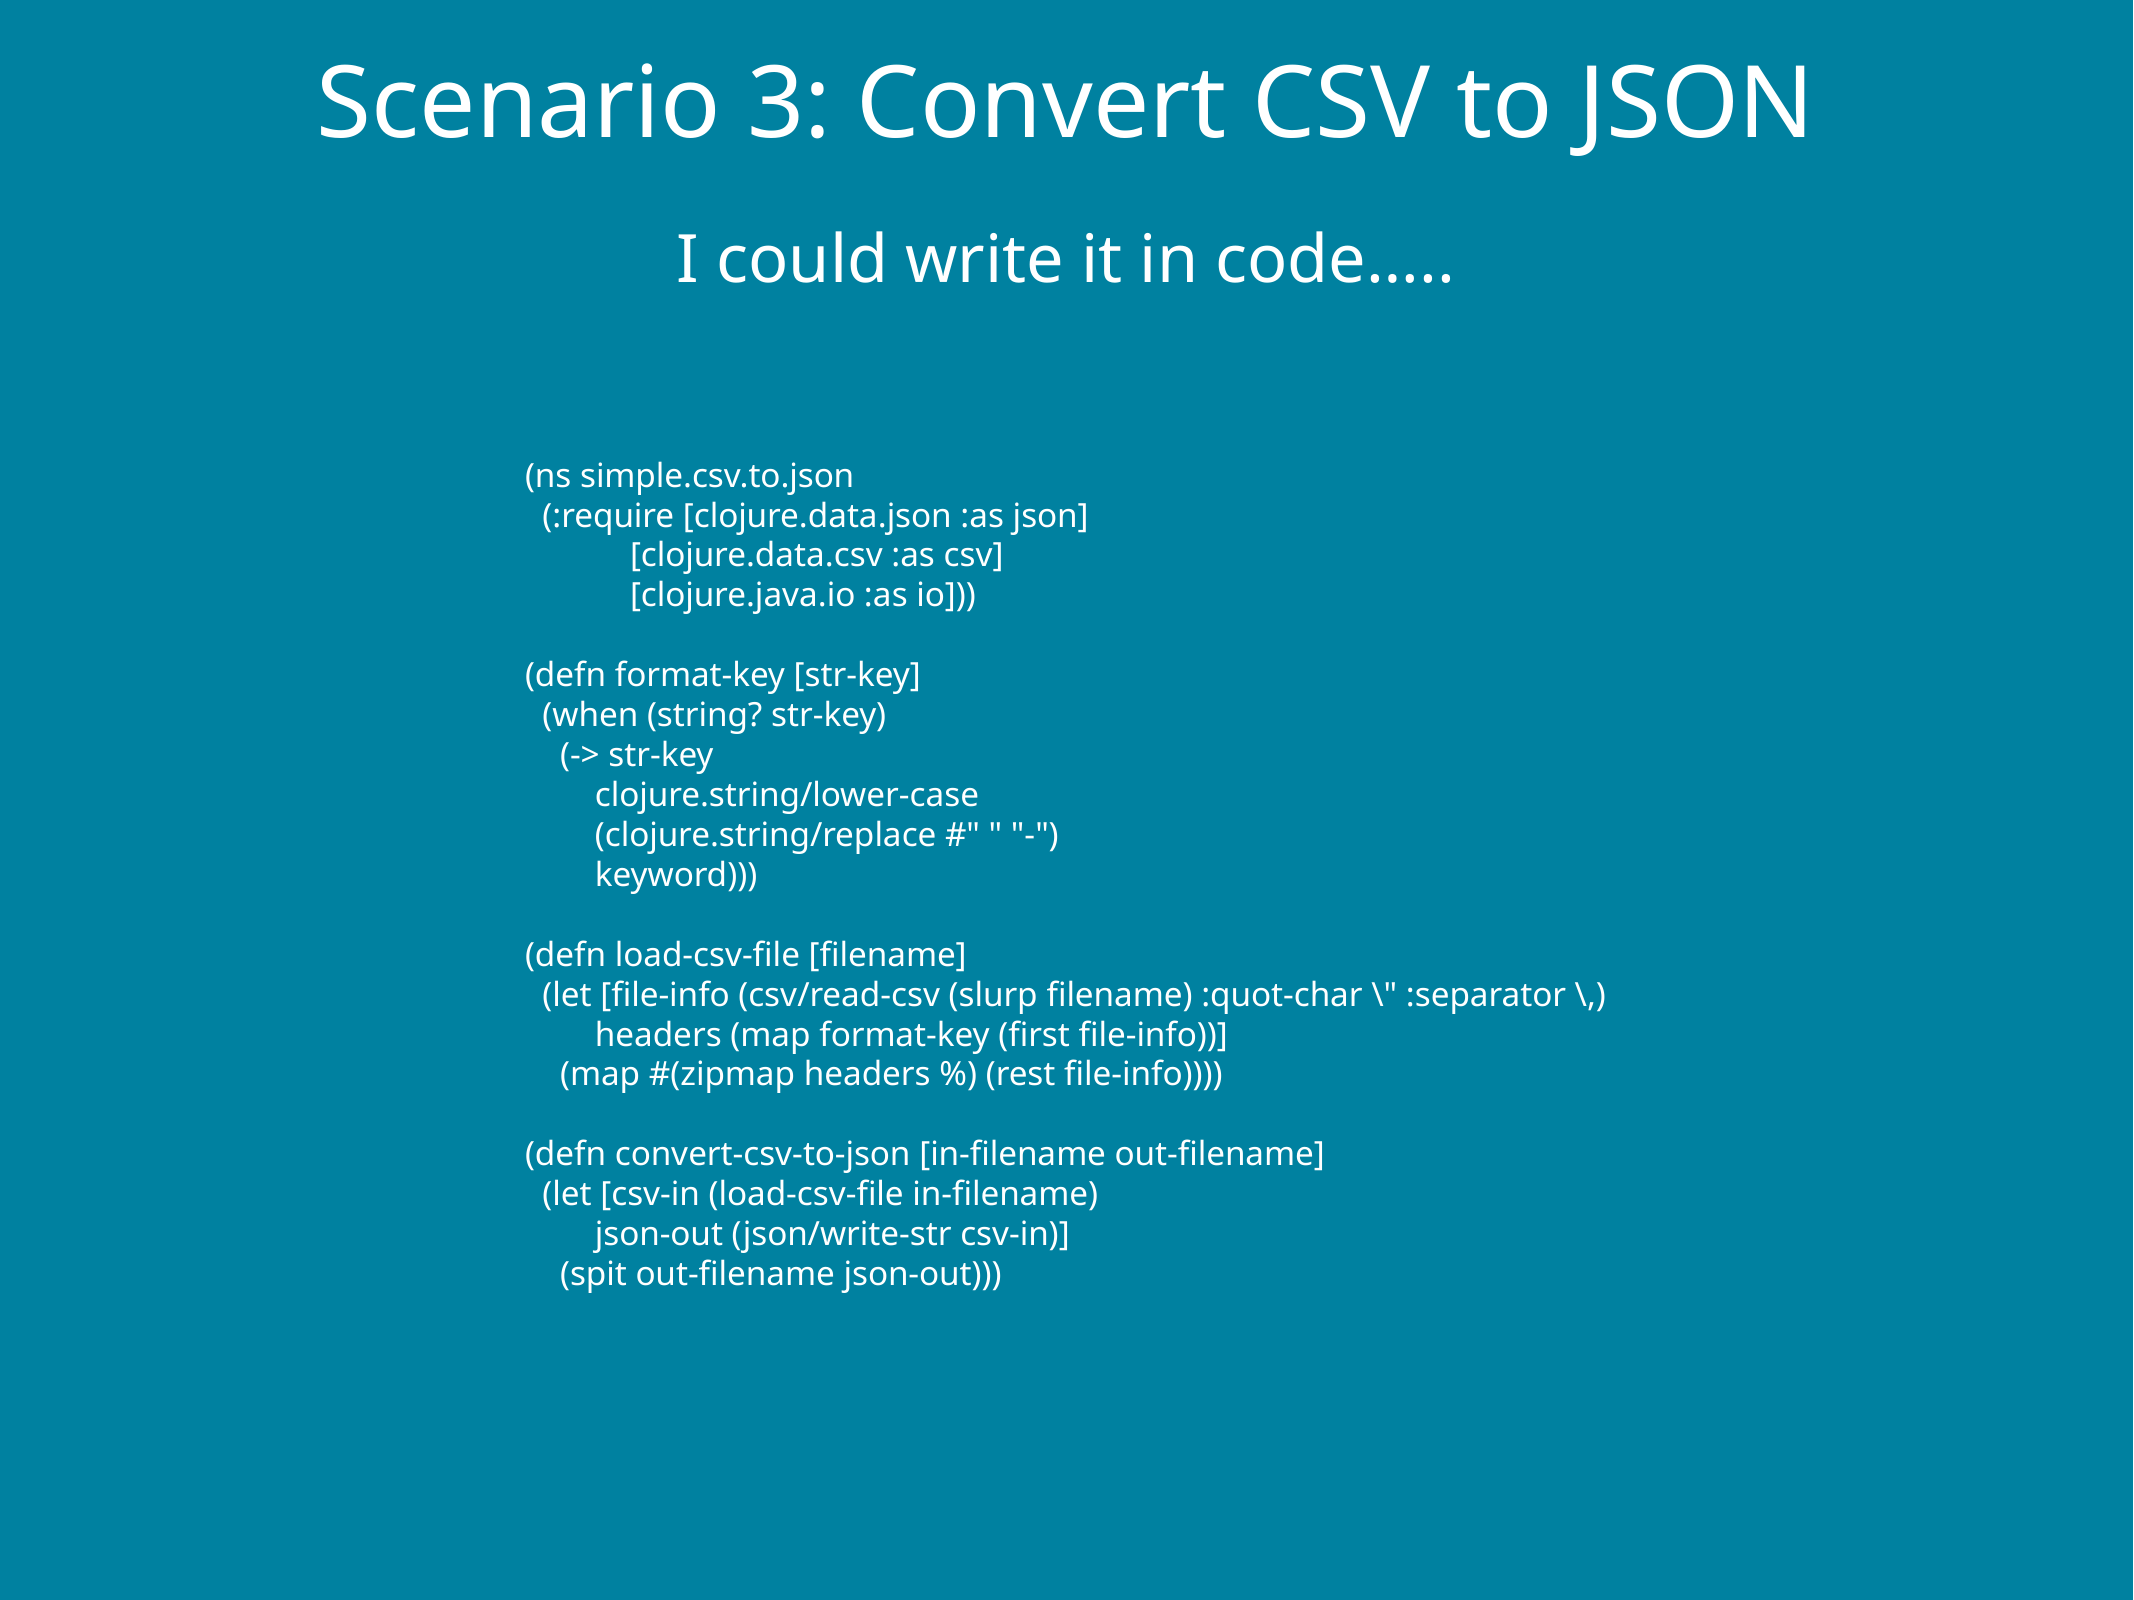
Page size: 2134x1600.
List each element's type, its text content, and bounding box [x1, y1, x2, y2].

text_box (ns simple.csv.to.json (:require [clojure.data.json :as json] [clojure.data.csv :as csv] [clojure.java.io :as io])) (defn format-key [str-key] (when (string? str-key) (-> str-key clojure.string/lower-case (clojure.string/replace #" " "-") keyword))) (defn load-csv-file [filename] (let [file-info (csv/read-csv (slurp filename) :quot-char \" :separator \,) headers (map format-key (first file-info))] (map #(zipmap headers %) (rest file-info)))) (defn convert-csv-to-json [in-filename out-filename] (let [csv-in (load-csv-file in-filename) json-out (json/write-str csv-in)] (spit out-filename json-out))) [516, 445, 1617, 1301]
text_box I could write it in code….. [668, 207, 1465, 305]
text_box Scenario 3: Convert CSV to JSON [308, 29, 1825, 167]
